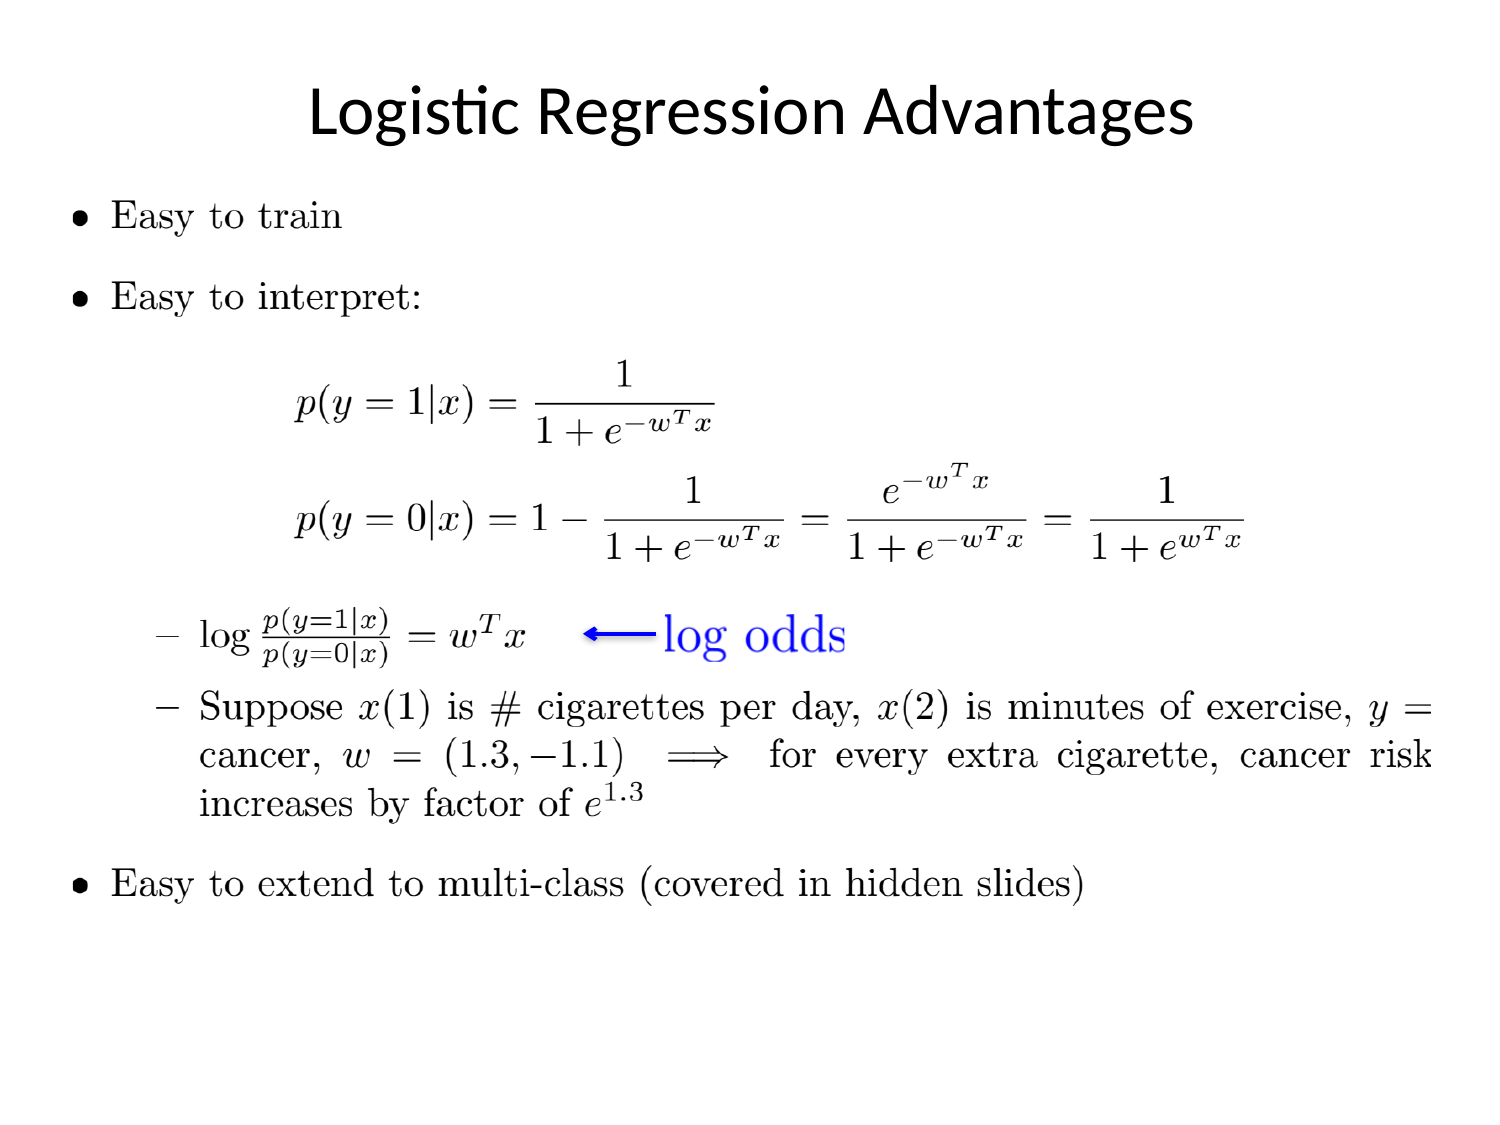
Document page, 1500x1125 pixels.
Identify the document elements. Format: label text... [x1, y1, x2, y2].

picture [72, 199, 1432, 919]
title Logistic Regression Advantages [77, 12, 1428, 198]
